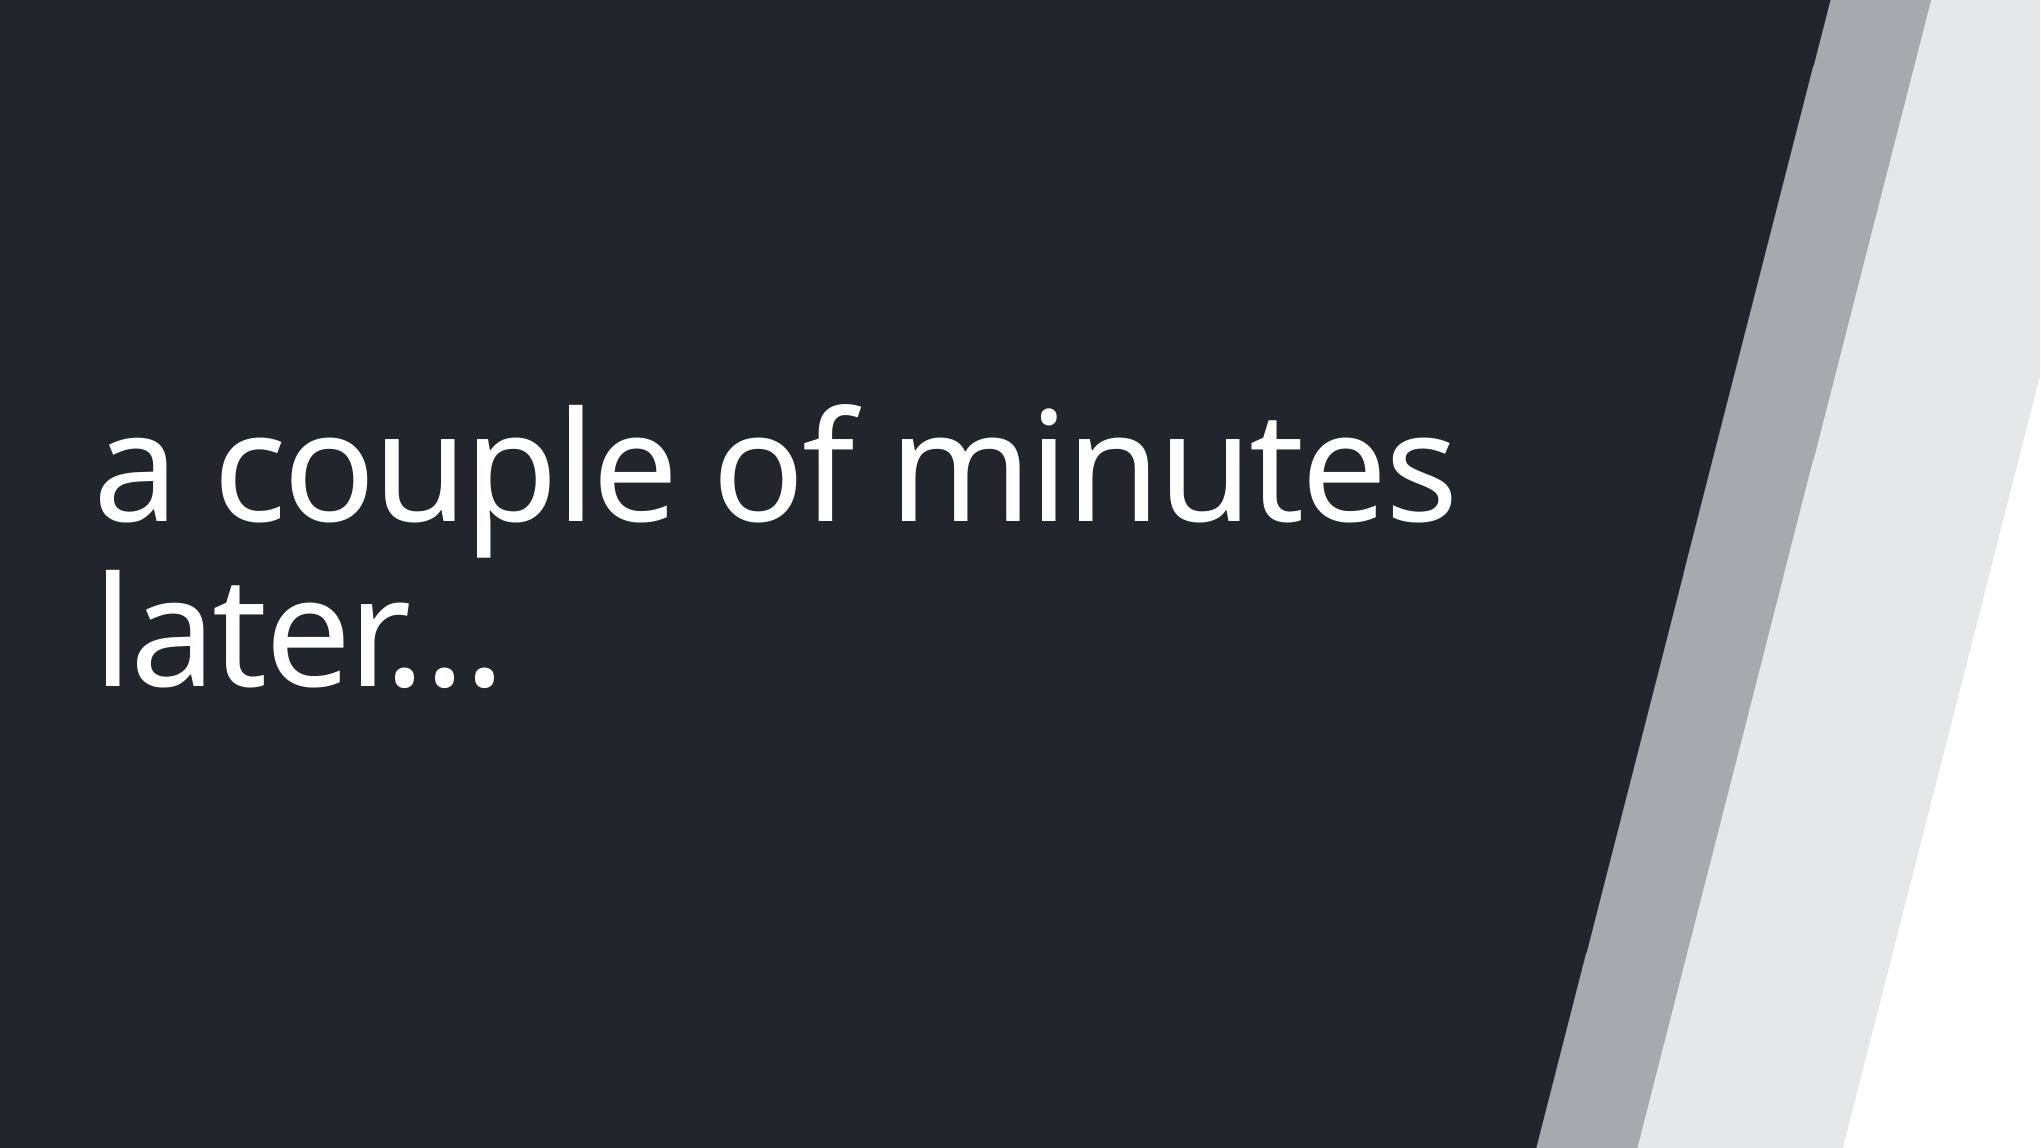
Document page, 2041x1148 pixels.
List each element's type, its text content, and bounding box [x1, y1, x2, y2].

title a couple of minutes later… [61, 368, 1490, 777]
picture [0, 0, 2041, 1148]
